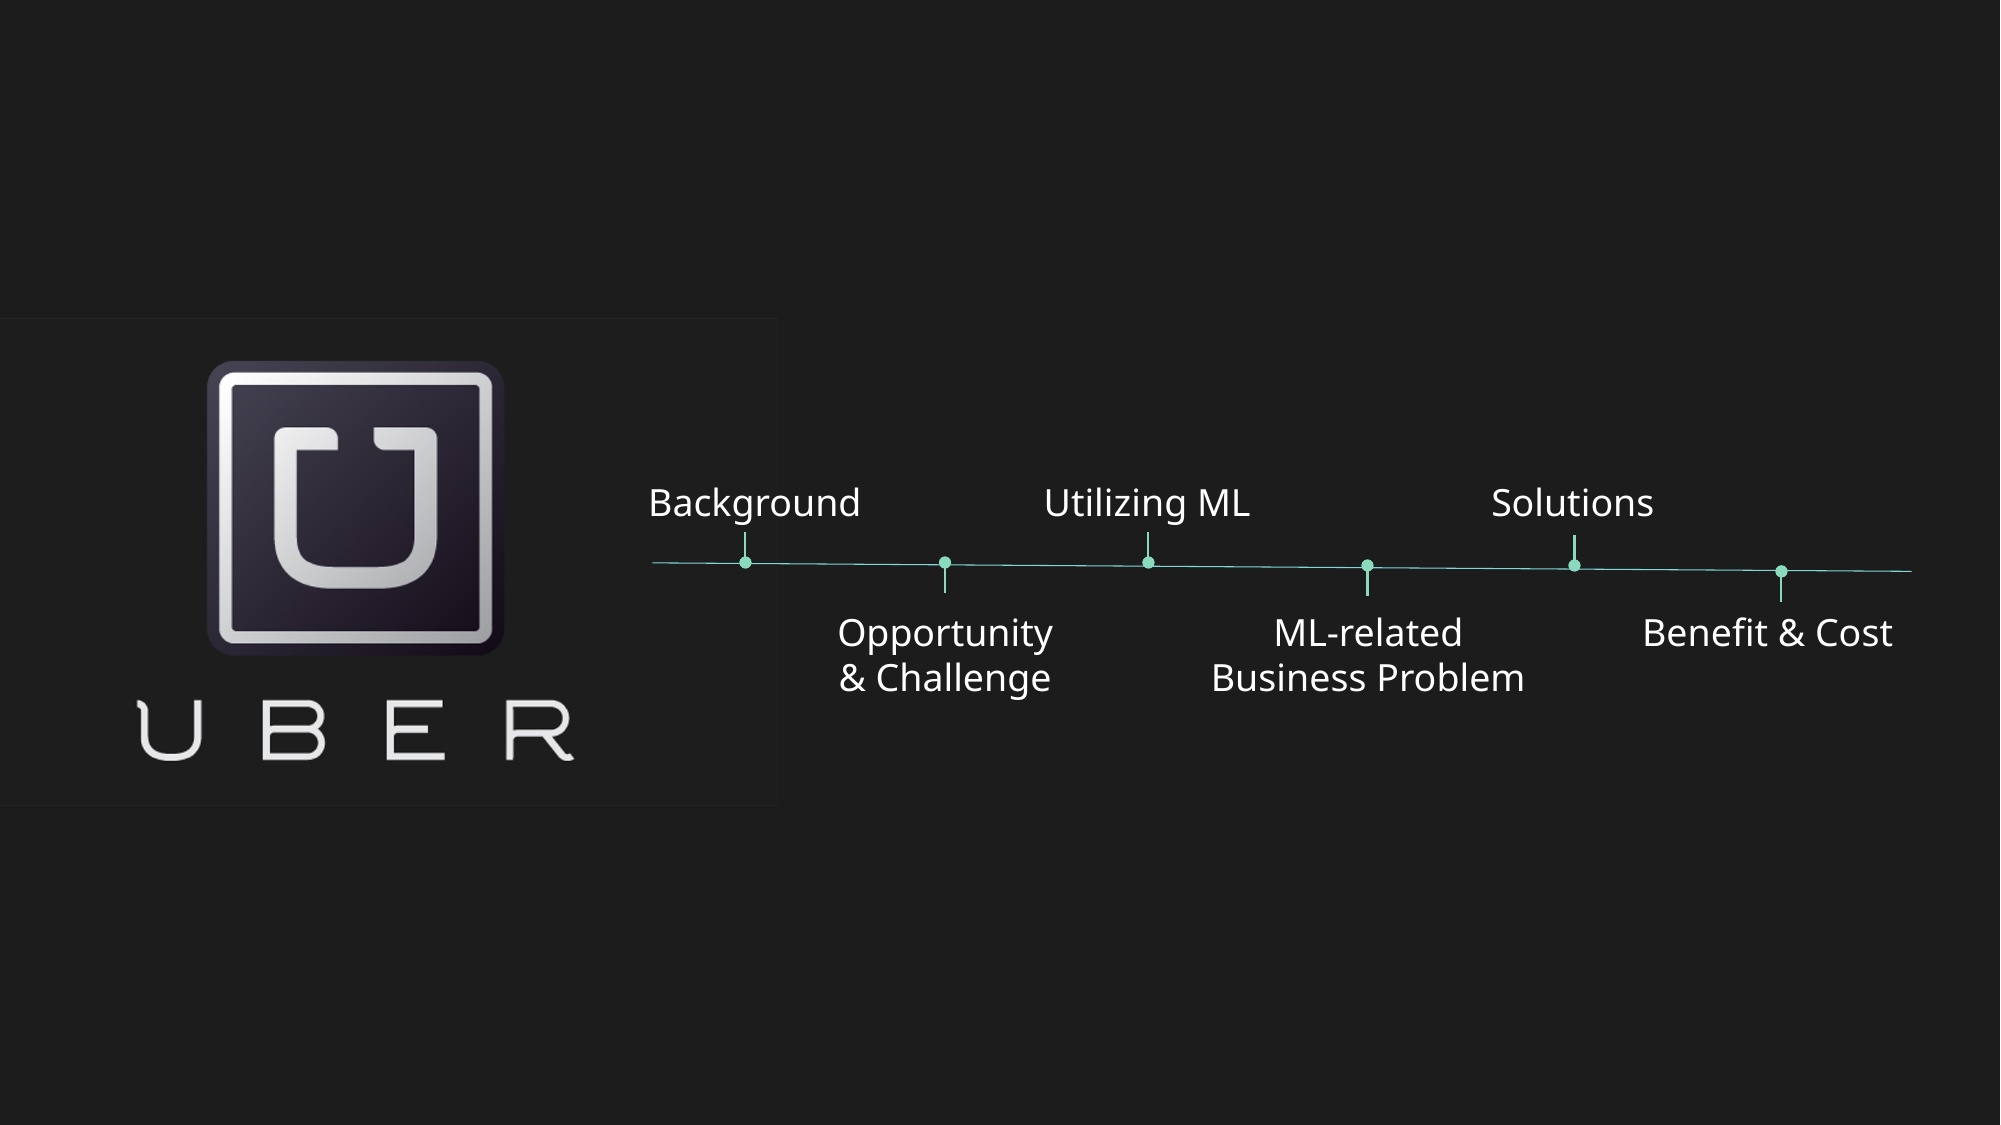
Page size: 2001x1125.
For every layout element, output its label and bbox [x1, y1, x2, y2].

text_box [624, 471, 1920, 709]
picture [0, 318, 778, 806]
